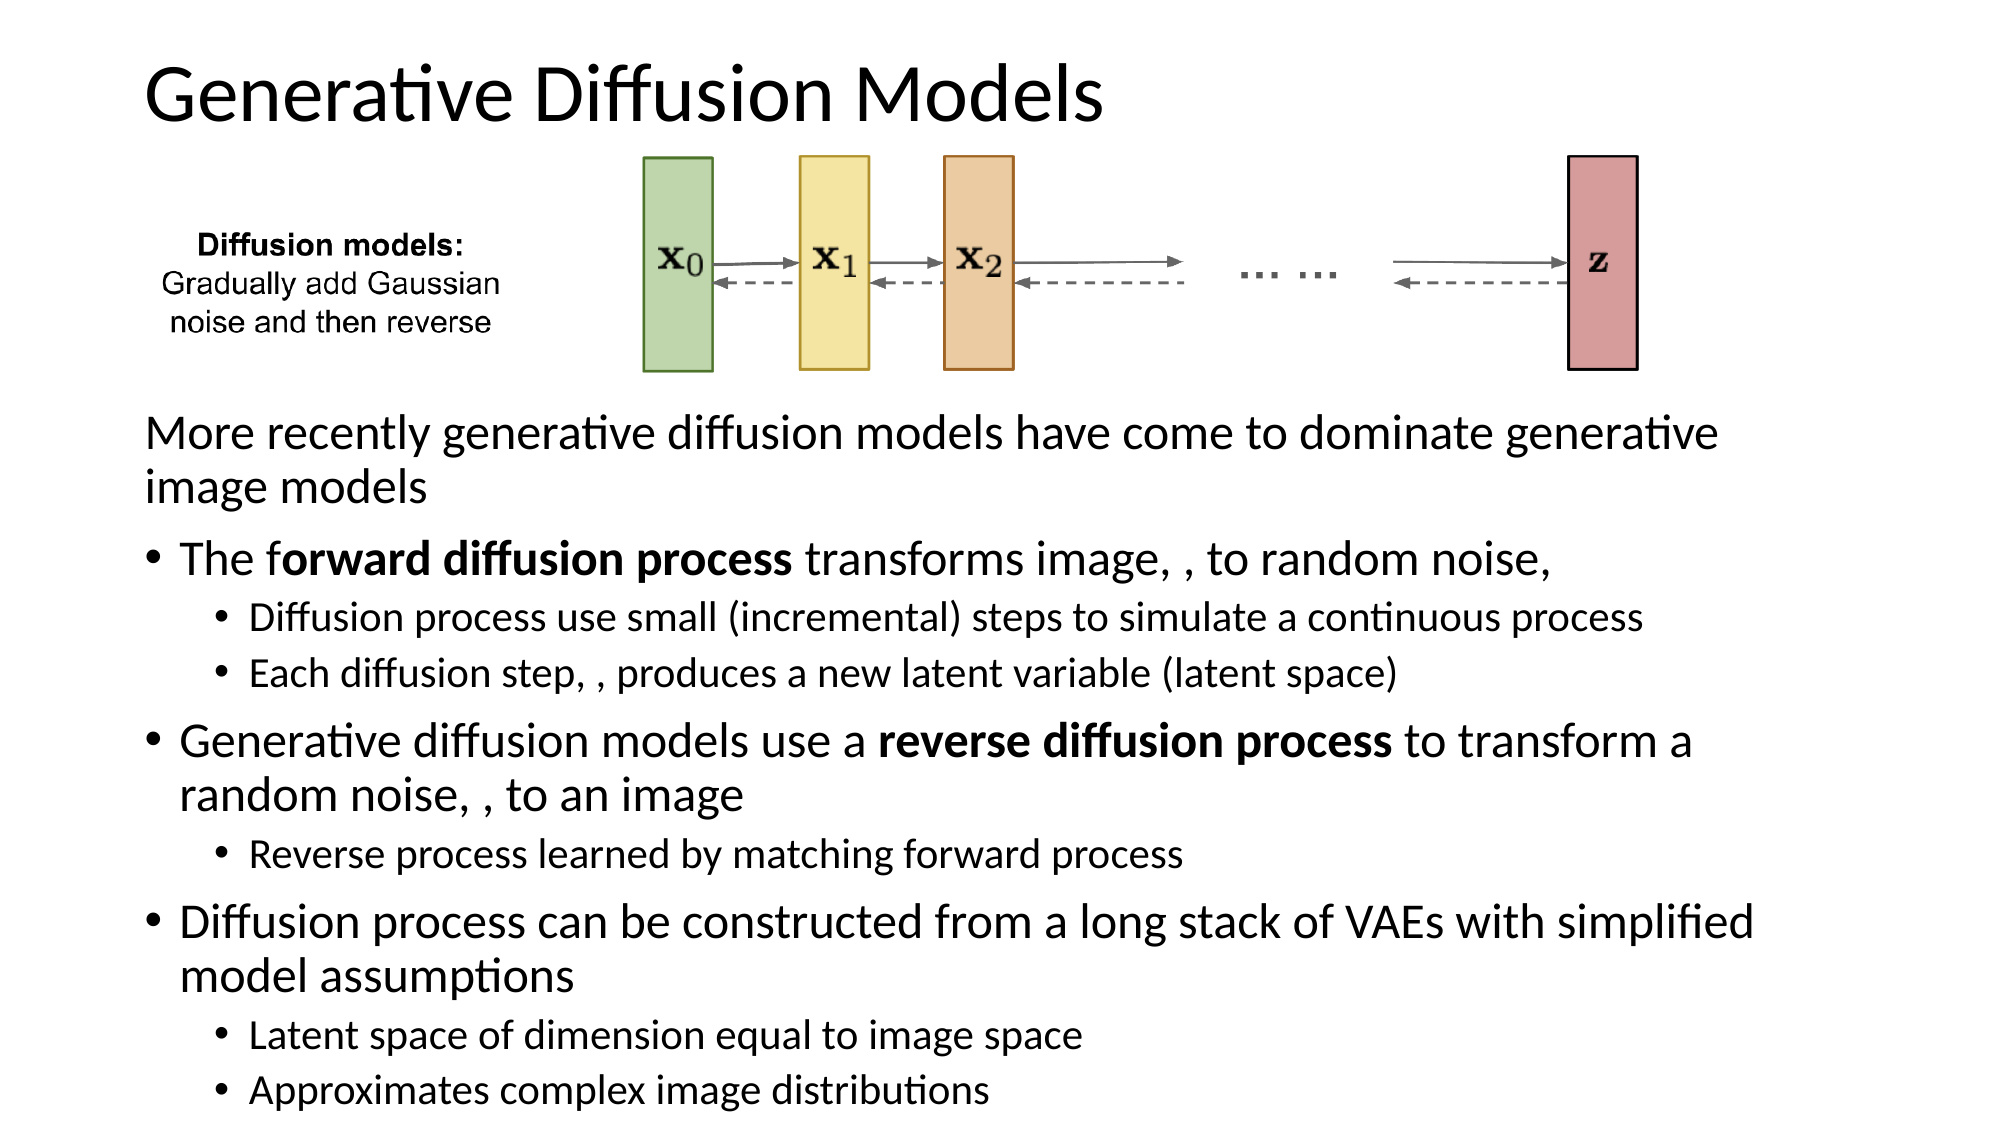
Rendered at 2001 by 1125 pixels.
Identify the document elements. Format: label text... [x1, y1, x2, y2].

title Generative Diffusion Models [129, 22, 1855, 166]
picture [152, 150, 1652, 378]
